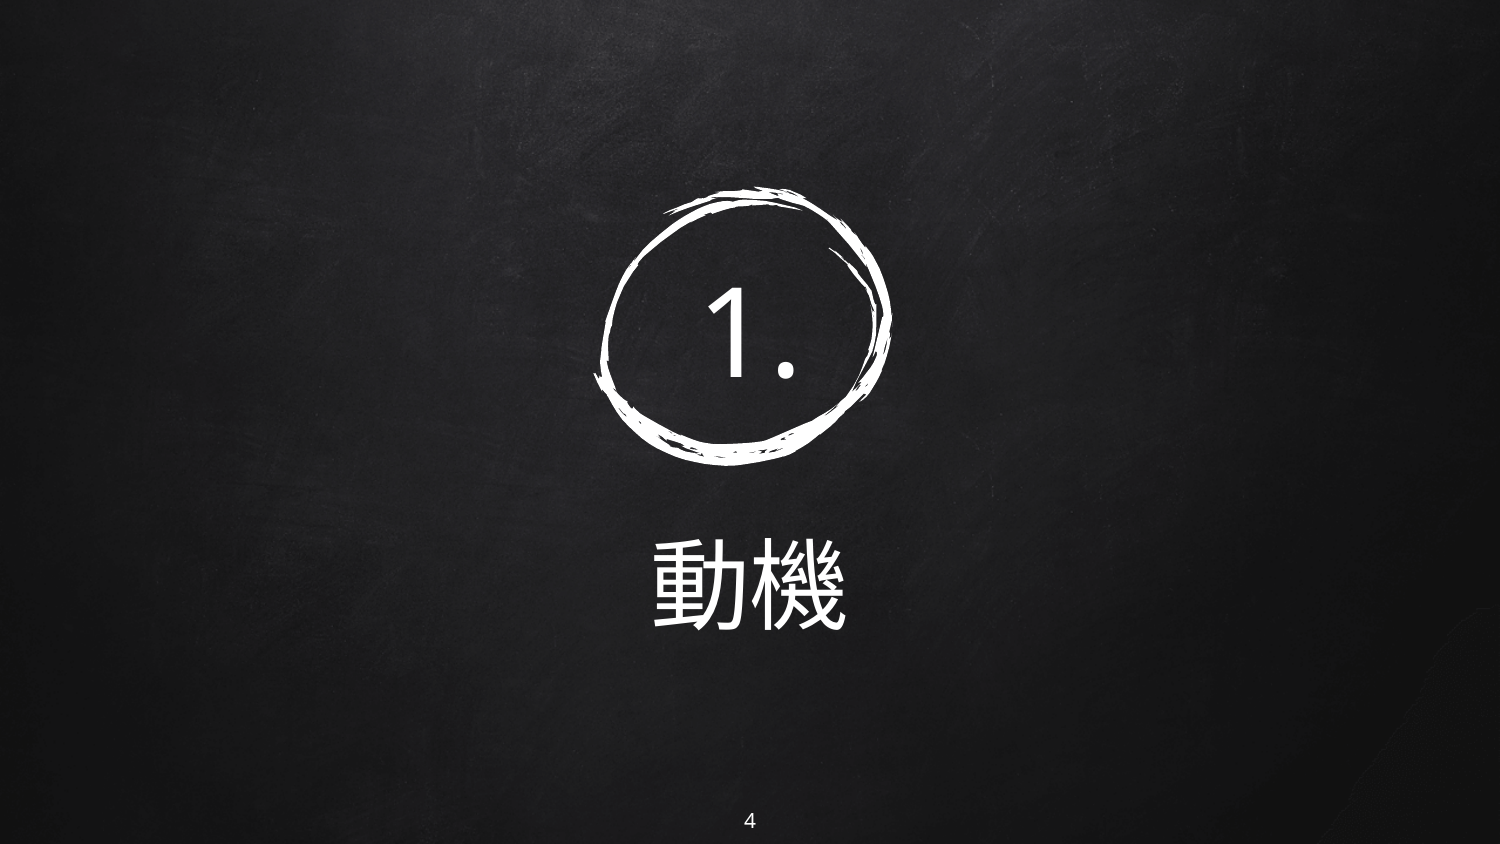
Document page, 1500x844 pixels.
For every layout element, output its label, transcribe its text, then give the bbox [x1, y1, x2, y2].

picture [0, 0, 1500, 844]
text_box [593, 186, 893, 466]
title 1. 動機 [112, 466, 1388, 658]
slide_number 4 [705, 792, 795, 844]
